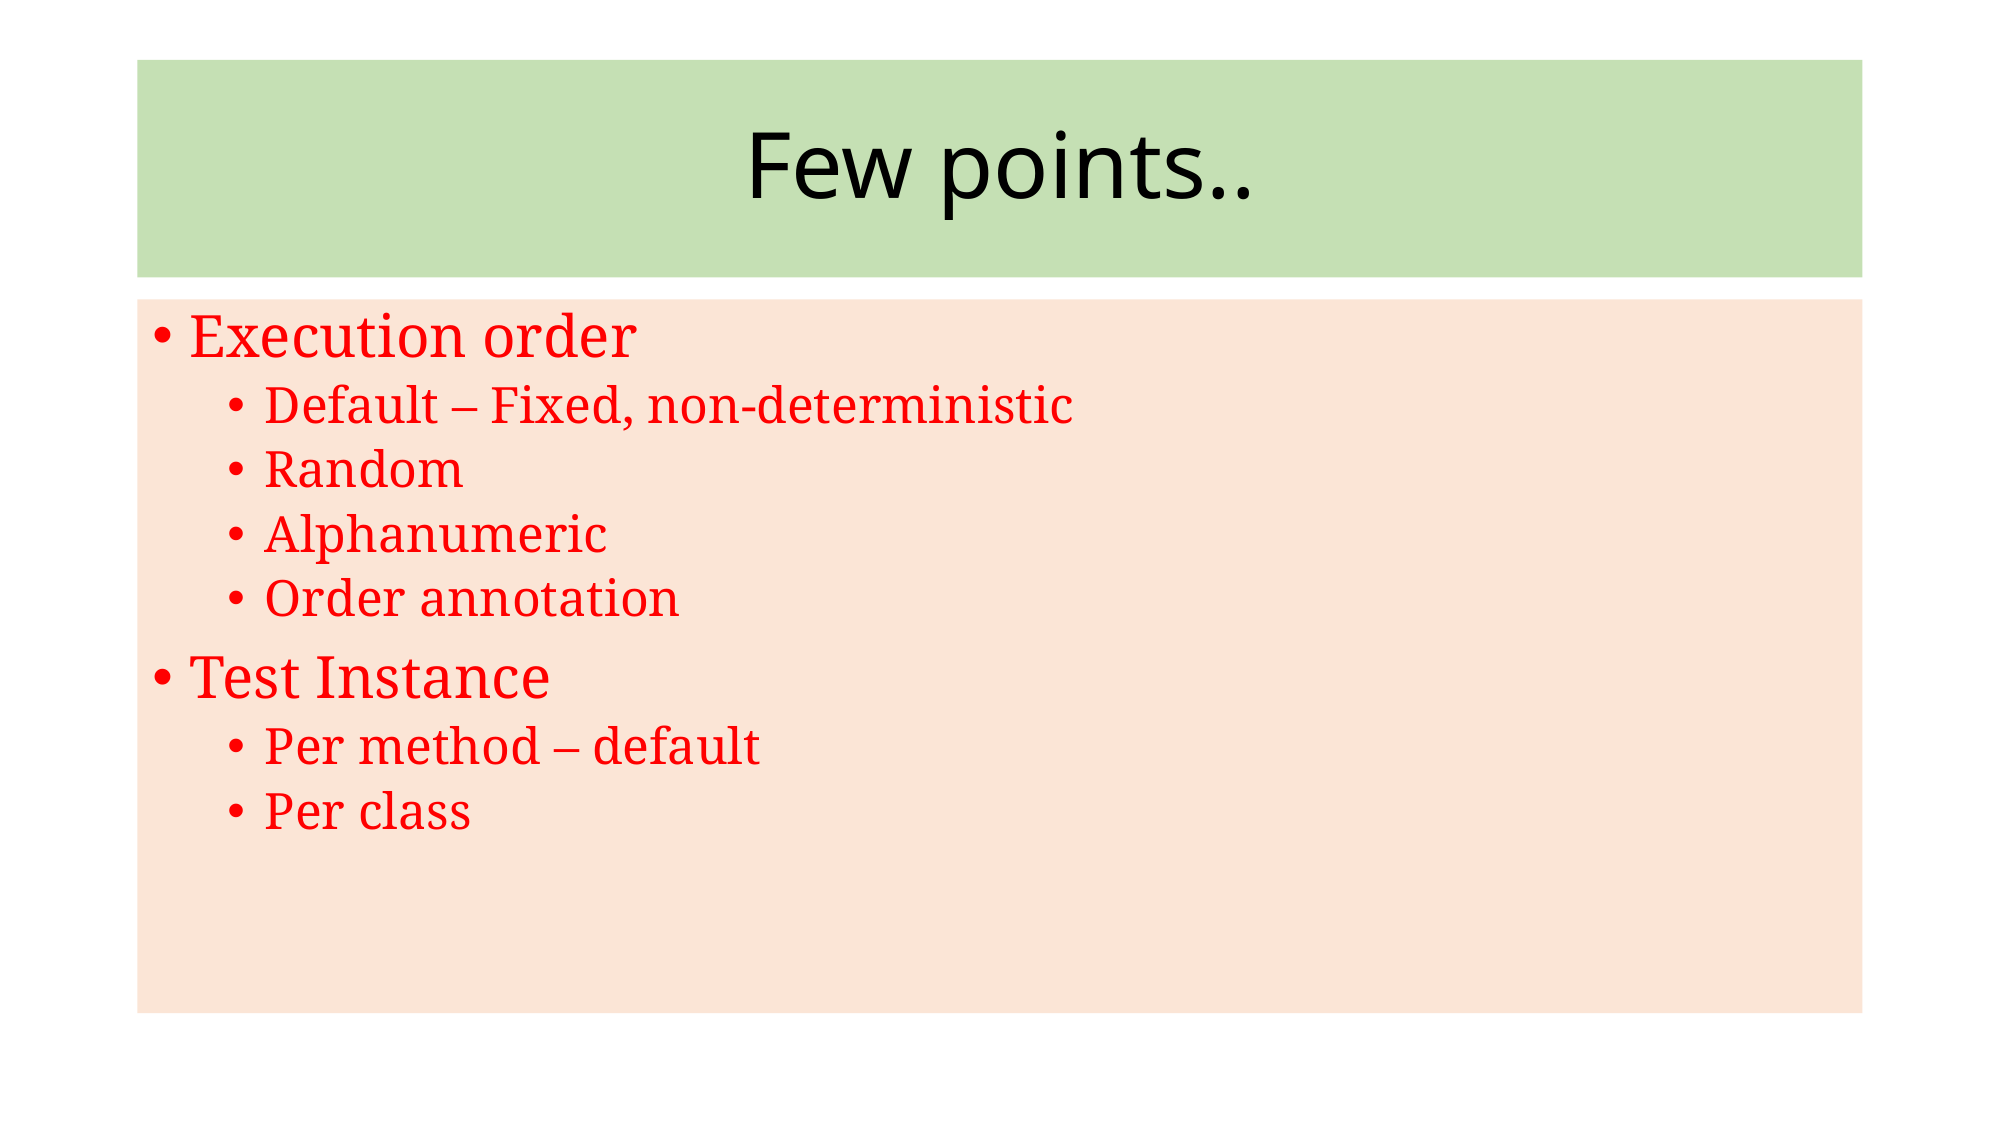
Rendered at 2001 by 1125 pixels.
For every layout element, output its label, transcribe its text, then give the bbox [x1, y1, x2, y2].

title Few points.. [137, 59, 1863, 278]
list Execution order Default – Fixed, non-deterministic Random Alphanumeric Order annotation Test Instance Per method – default Per class [137, 299, 1863, 1014]
